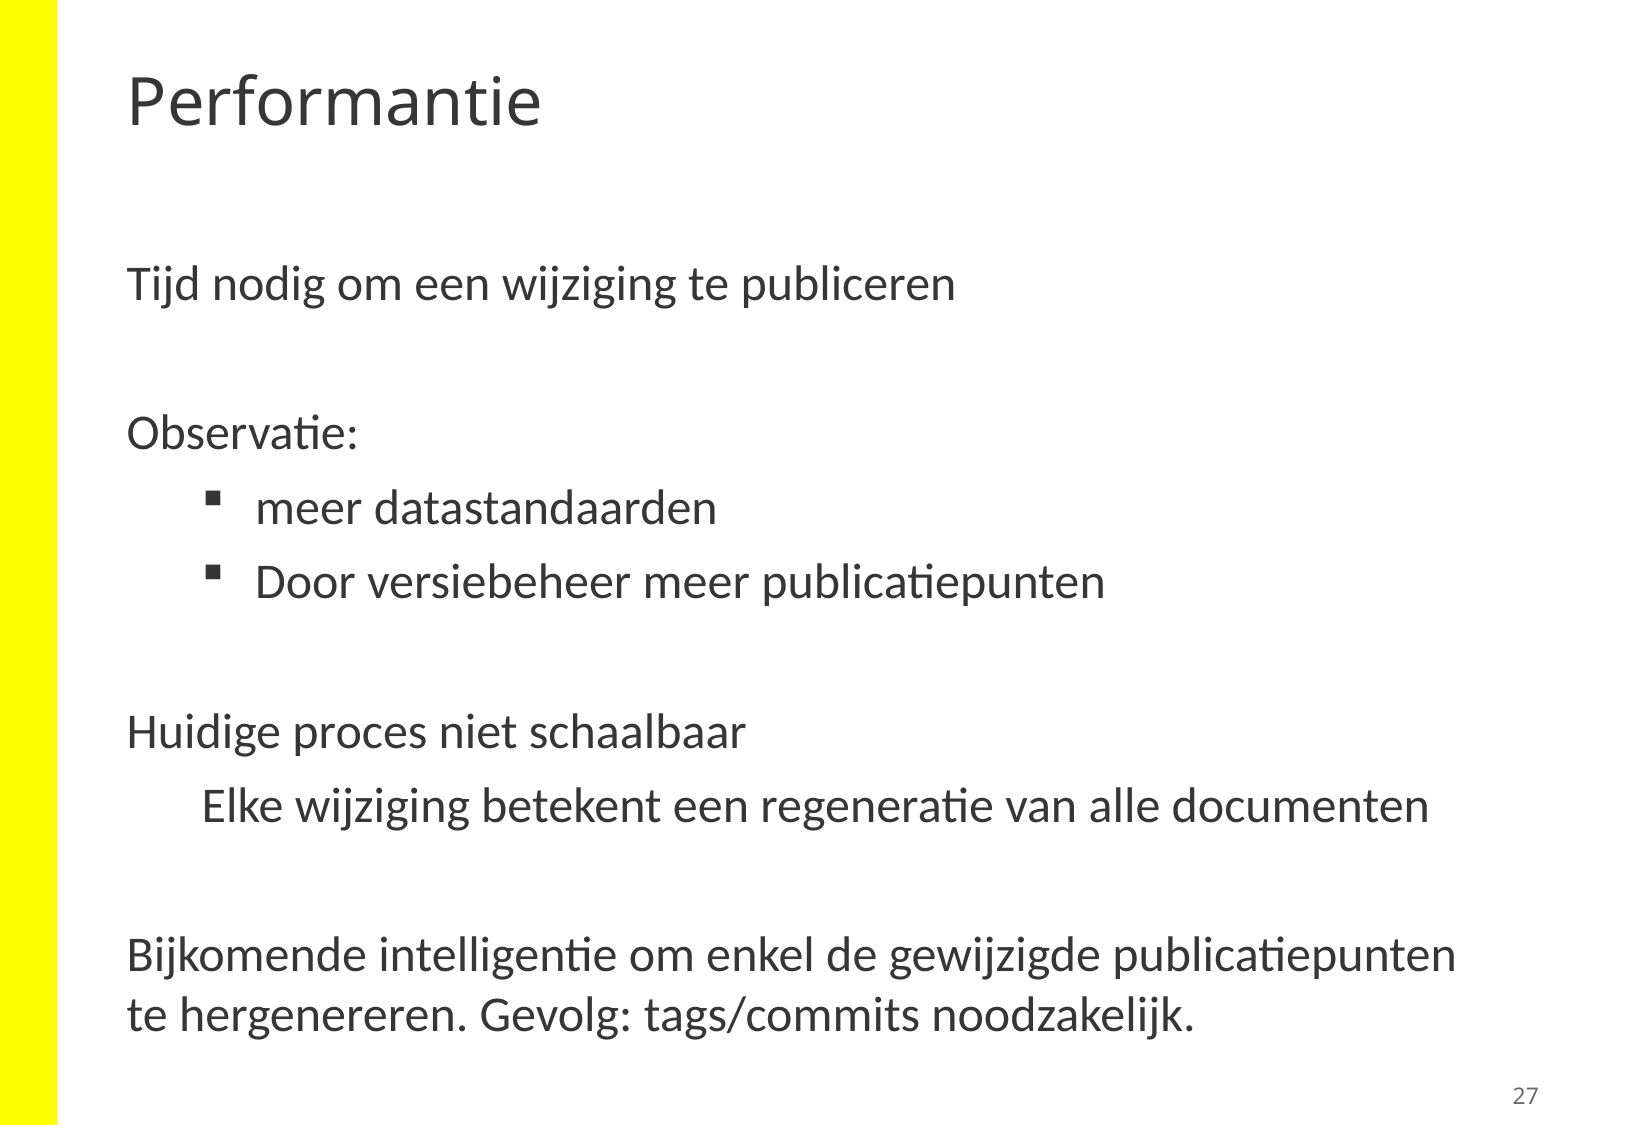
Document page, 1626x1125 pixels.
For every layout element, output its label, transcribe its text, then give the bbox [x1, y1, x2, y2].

title Performantie [111, 59, 1514, 222]
slide_number 27 [1424, 1075, 1548, 1120]
list Tijd nodig om een wijziging te publiceren Observatie: meer datastandaarden Door versiebeheer meer publicatiepunten Huidige proces niet schaalbaar Elke wijziging betekent een regeneratie van alle documenten Bijkomende intelligentie om enkel de gewijzigde publicatiepunten te hergenereren. Gevolg: tags/commits noodzakelijk. [111, 243, 1514, 1063]
